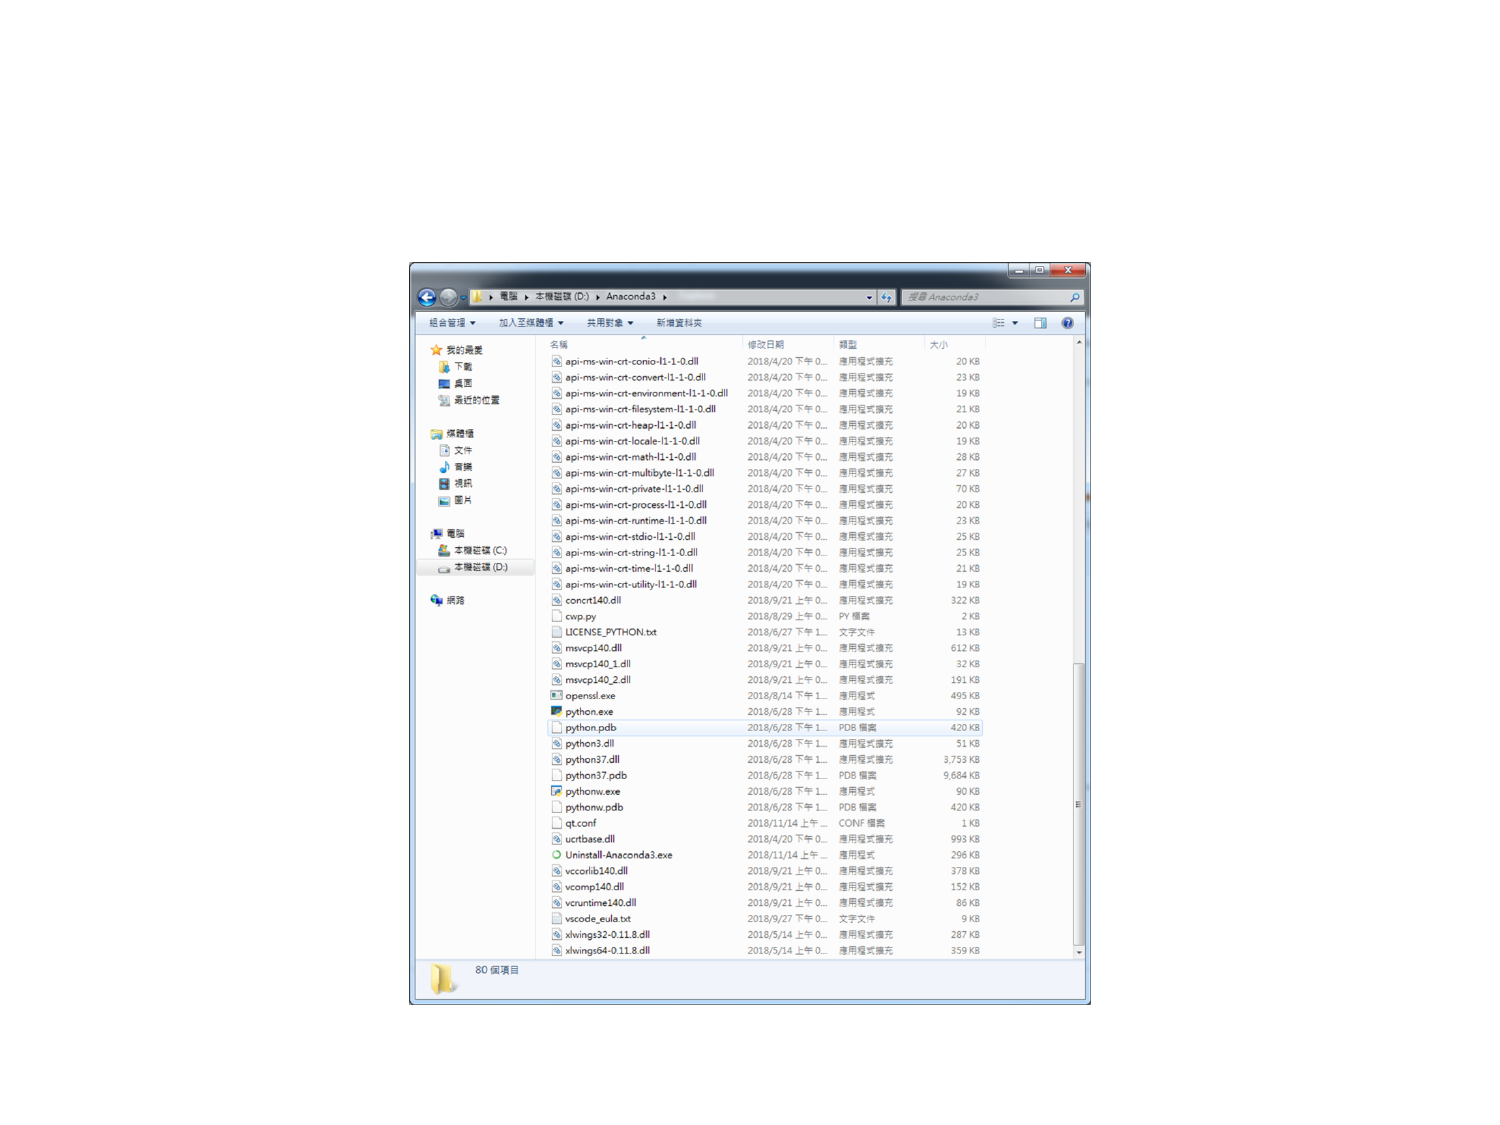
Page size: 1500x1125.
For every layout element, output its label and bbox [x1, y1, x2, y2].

list [409, 262, 1091, 1006]
